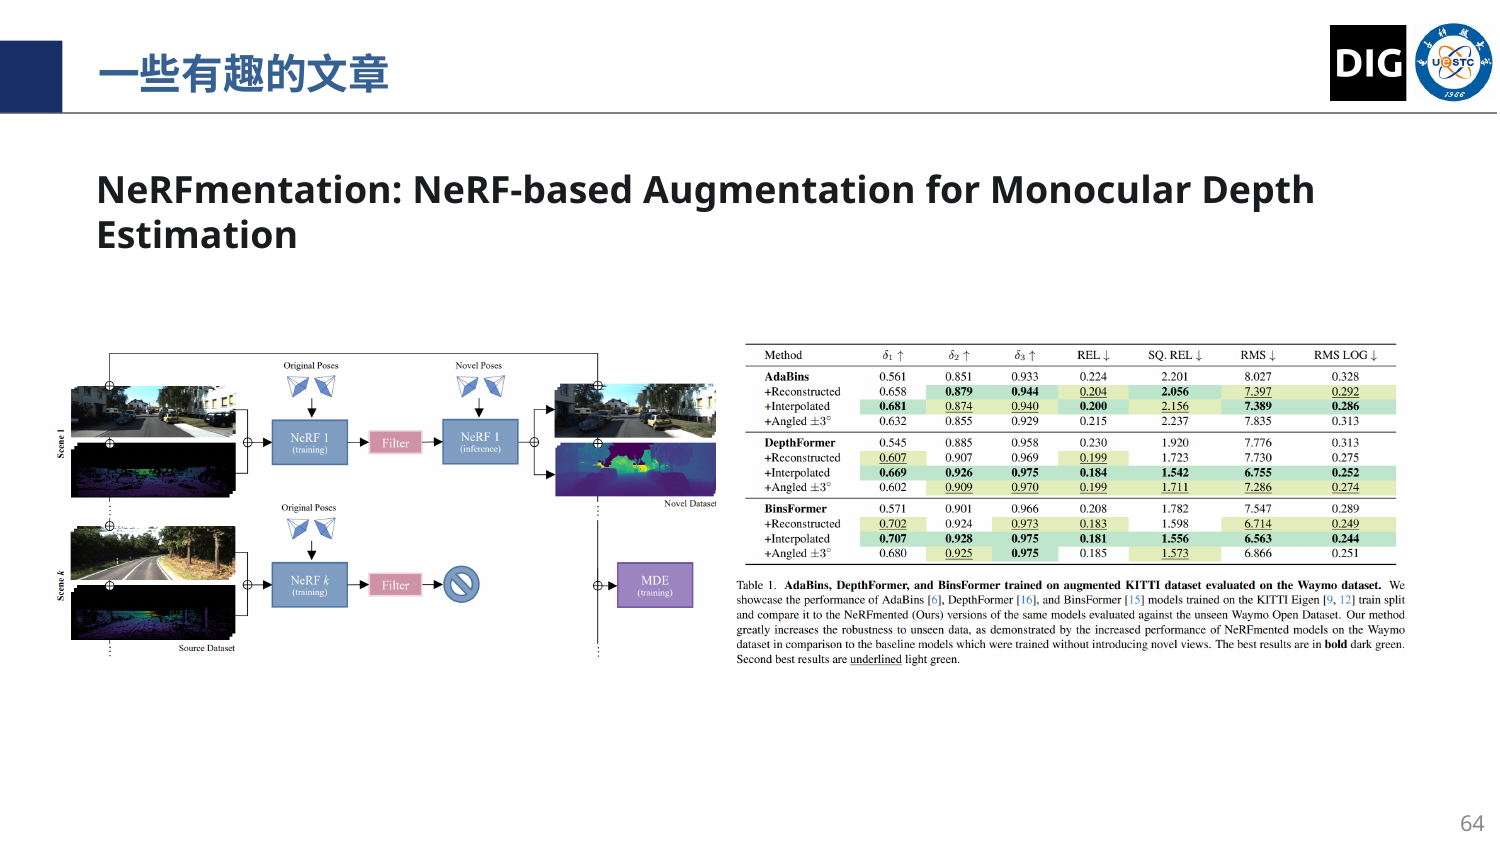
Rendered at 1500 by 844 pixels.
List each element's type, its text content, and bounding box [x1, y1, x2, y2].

text_box NeRFmentation: NeRF-based Augmentation for Monocular Depth Estimation [81, 158, 1455, 309]
picture [1330, 19, 1498, 105]
text_box 64 [1149, 802, 1500, 844]
picture [36, 316, 1430, 680]
text_box 一些有趣的文章 [83, 40, 406, 106]
